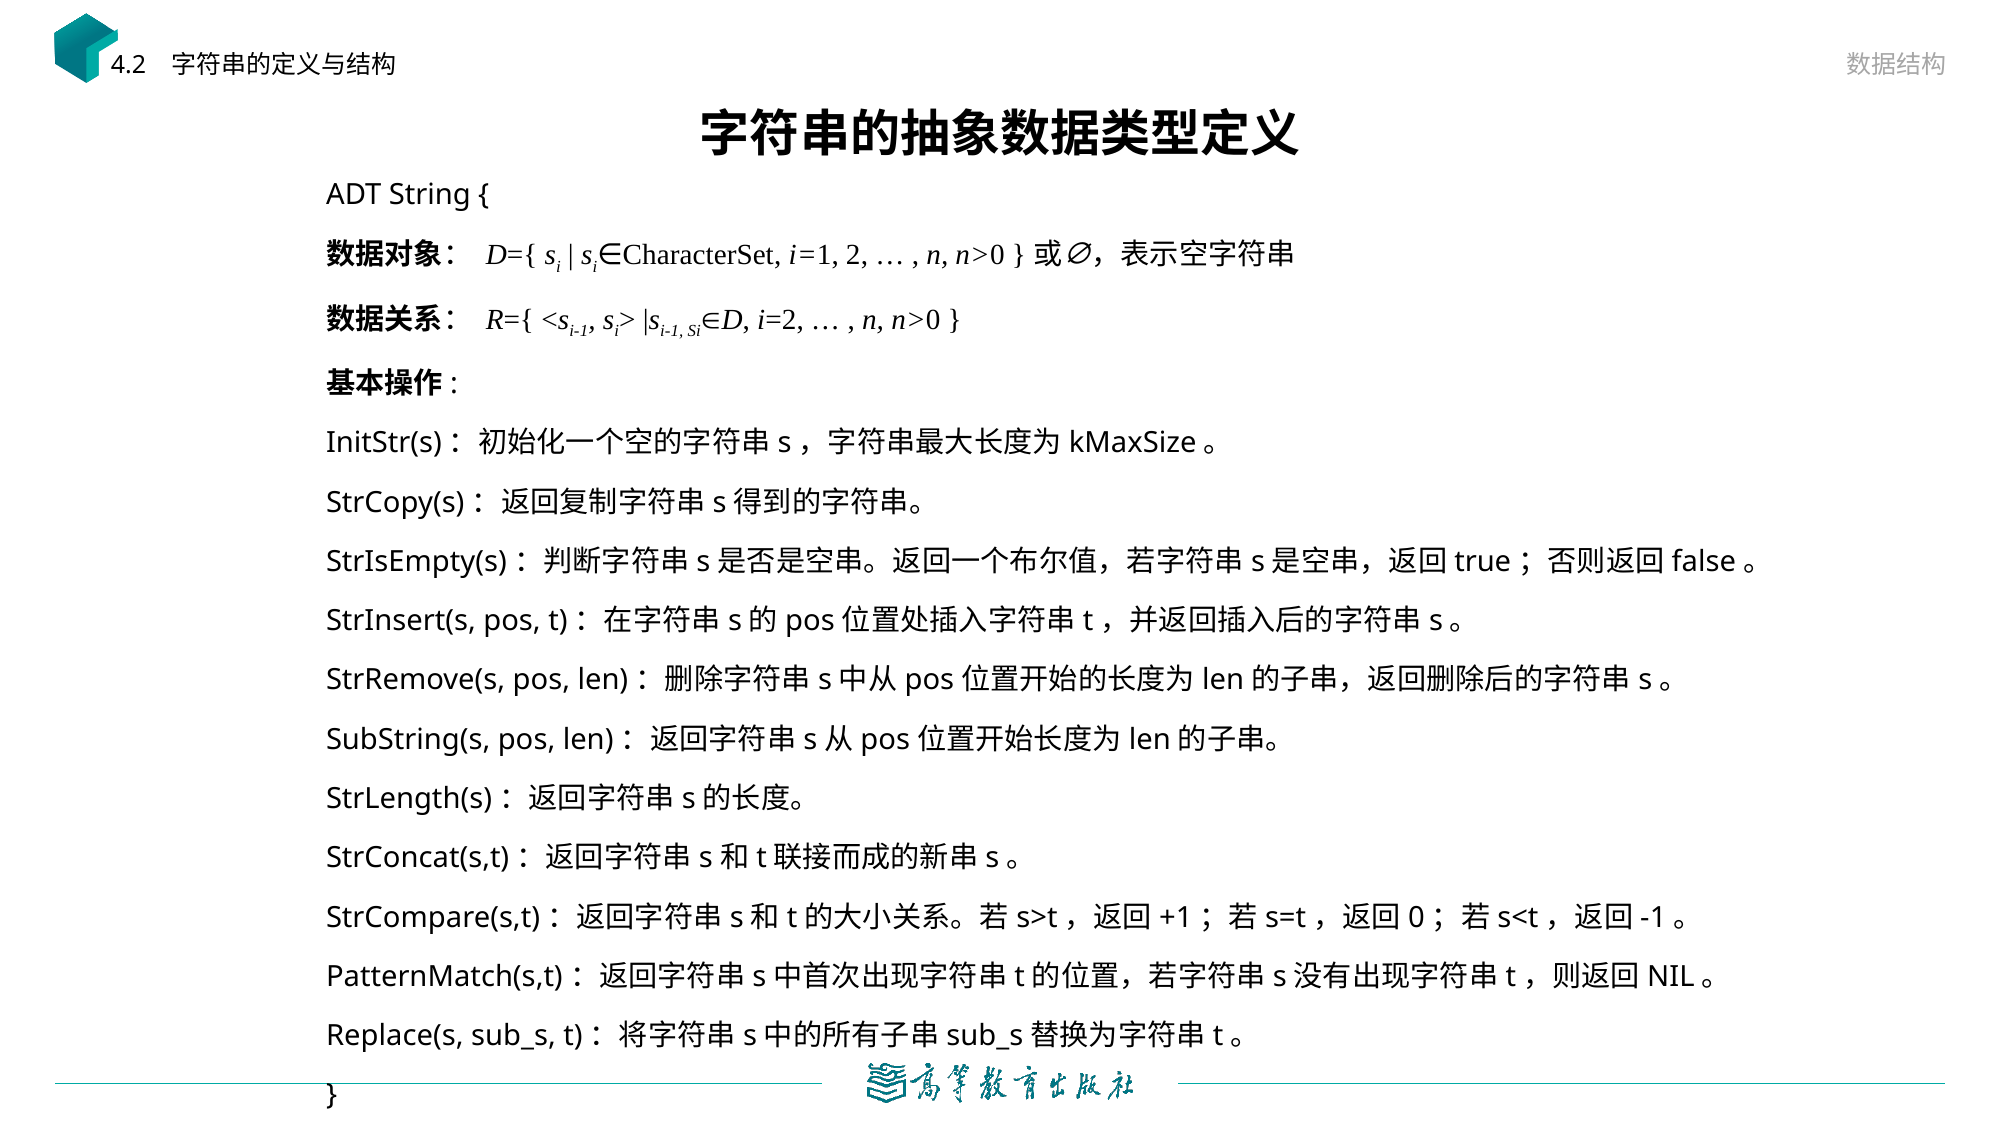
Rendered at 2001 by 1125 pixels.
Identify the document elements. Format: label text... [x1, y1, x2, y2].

list 数据结构 [1115, 32, 1962, 86]
list ADT String { 数据对象： D={ si | si∈CharacterSet, i=1, 2, … , n, n>0 }或∅，表示空字符串 数据关系： R={ <si-1, si> |si-1, SiD, i=2, … , n, n>0 } 基本操作: InitStr(s)：初始化一个空的字符串s，字符串最大长度为kMaxSize。 StrCopy(s)：返回复制字符串s得到的字符串。 StrIsEmpty(s)：判断字符串s是否是空串。返回一个布尔值，若字符串s是空串，返回true；否则返回false。 StrInsert(s, pos, t)：在字符串s的pos位置处插入字符串t，并返回插入后的字符串s。 StrRemove(s, pos, len)：删除字符串s中从pos位置开始的长度为len的子串，返回删除后的字符串s。 SubString(s, pos, len)：返回字符串s从pos位置开始长度为len的子串。 StrLength(s)：返回字符串s的长度。 StrConcat(s,t)：返回字符串s和t联接而成的新串s。 StrCompare(s,t)：返回字符串s和t的大小关系。若s>t，返回+1；若s=t，返回0；若s<t，返回-1。 PatternMatch(s,t)：返回字符串s中首次出现字符串t的位置，若字符串s没有出现字符串t，则返回NIL。 Replace(s, sub_s, t)：将字符串s中的所有子串sub_s替换为字符串t。 } [311, 164, 1800, 1081]
title 字符串的抽象数据类型定义 [137, 92, 1863, 178]
picture [867, 1081, 1133, 1103]
subtitle 4.2 字符串的定义与结构 [95, 44, 894, 99]
